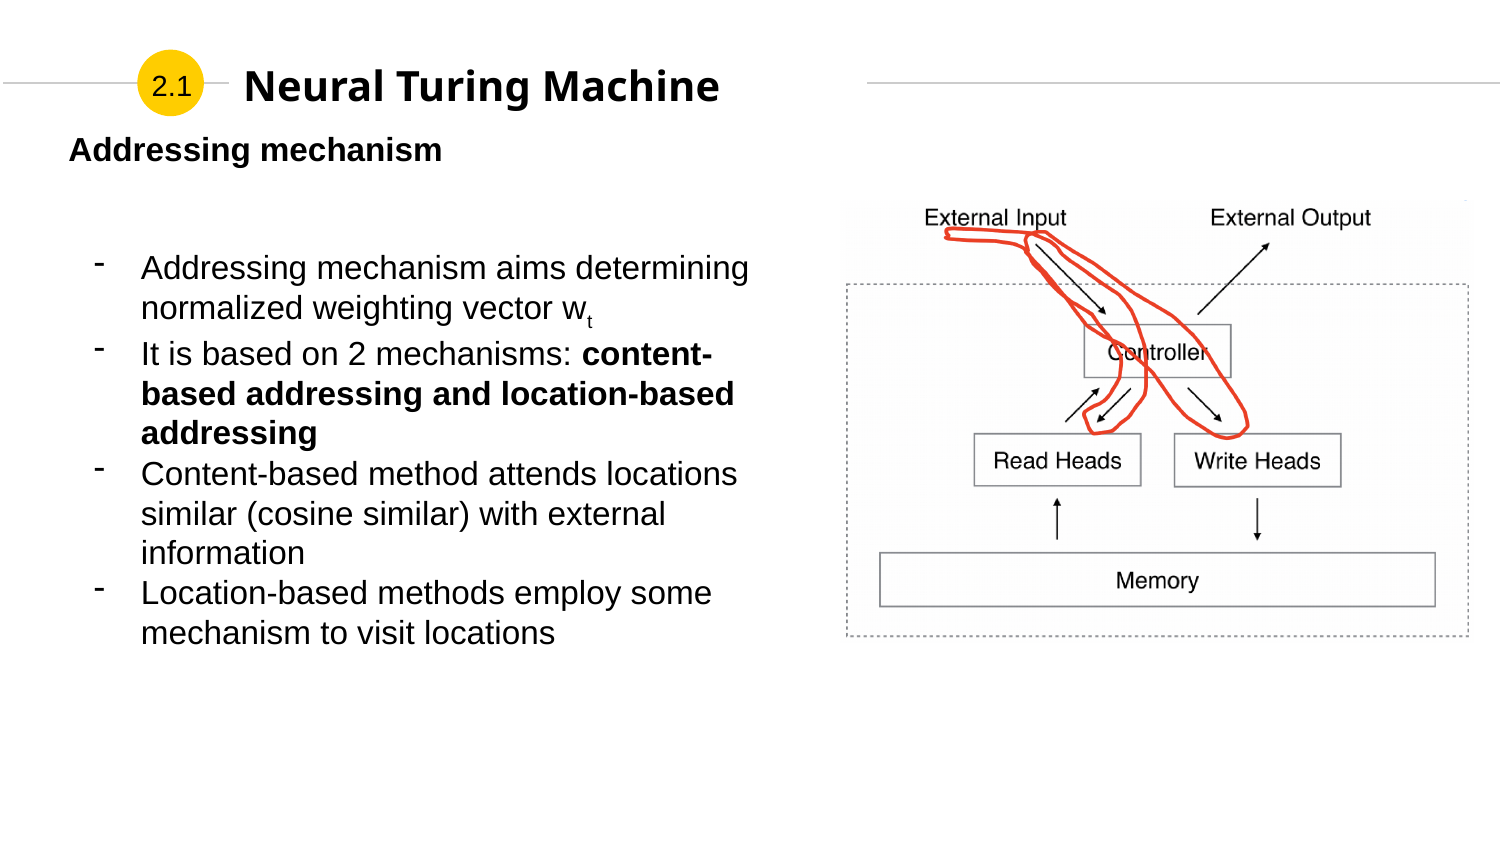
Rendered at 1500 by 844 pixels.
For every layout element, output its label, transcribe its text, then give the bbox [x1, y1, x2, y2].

text_box Addressing mechanism aims determining normalized weighting vector wt It is based on 2 mechanisms: content-based addressing and location-based addressing Content-based method attends locations similar (cosine similar) with external information Location-based methods employ some mechanism to visit locations [79, 239, 814, 659]
text_box Addressing mechanism [53, 120, 623, 176]
text_box 2.1 [136, 59, 208, 110]
title Neural Turing Machine [228, 49, 865, 121]
picture [840, 200, 1475, 644]
